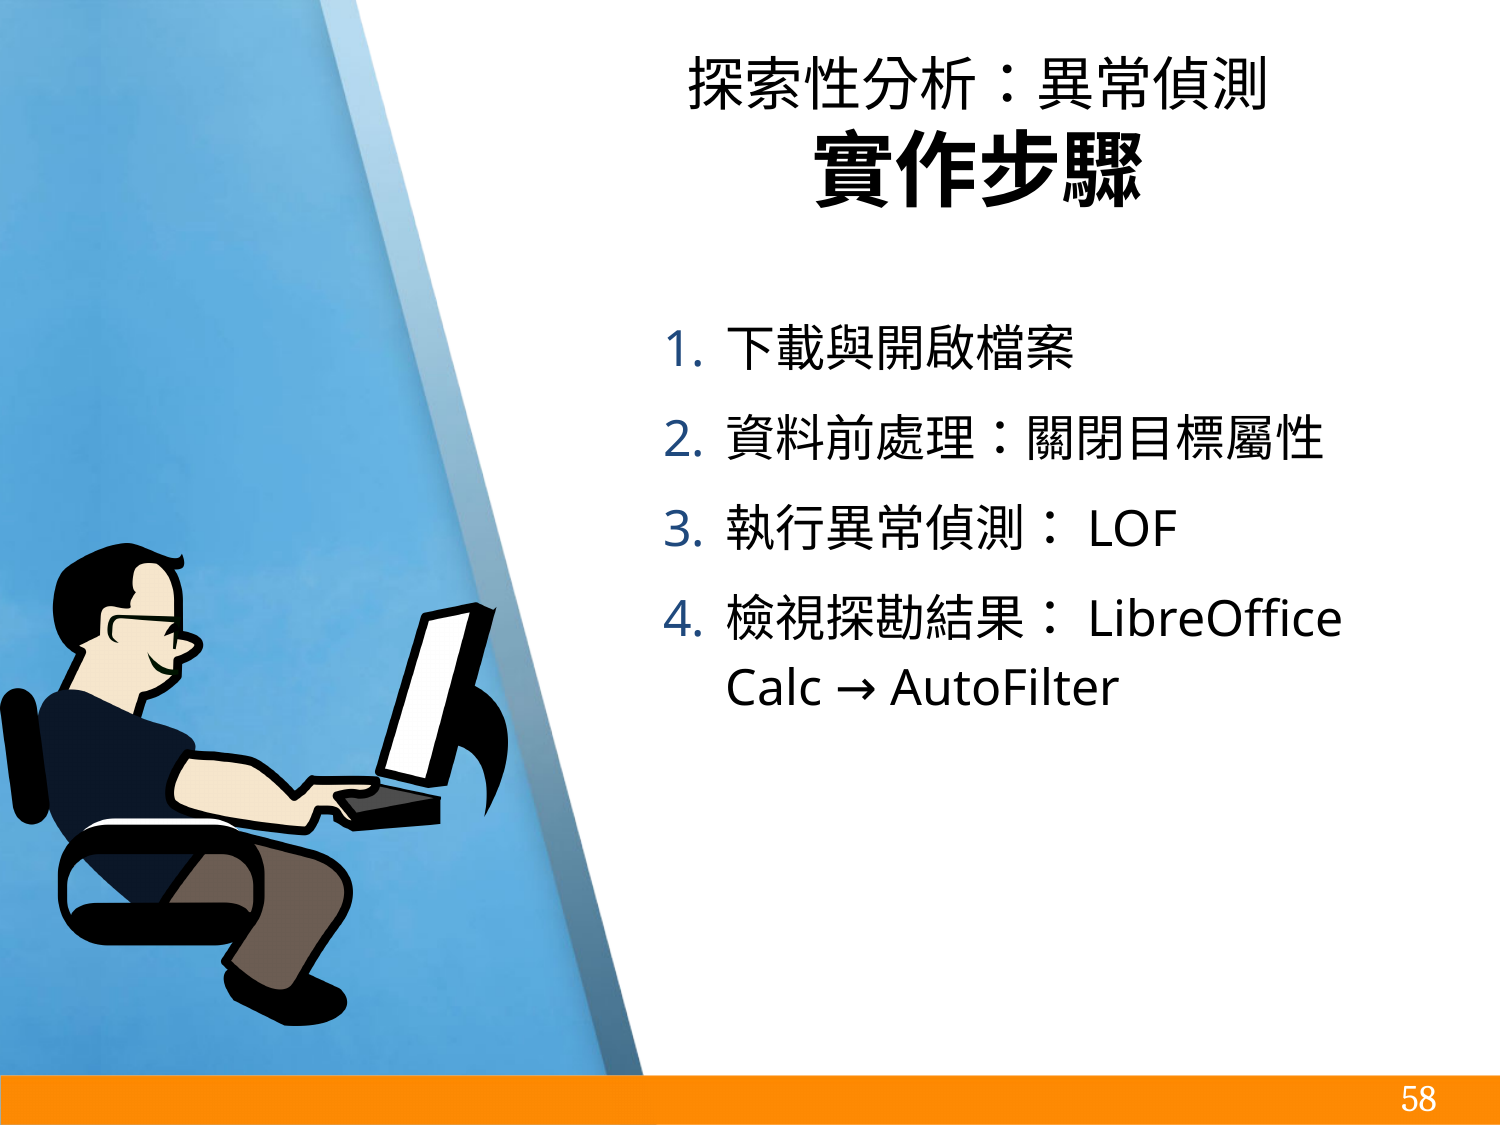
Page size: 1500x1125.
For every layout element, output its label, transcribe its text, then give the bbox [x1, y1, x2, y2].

list 下載與開啟檔案 資料前處理：關閉目標屬性 執行異常偵測：LOF 檢視探勘結果：LibreOffice Calc → AutoFilter [635, 292, 1422, 1066]
title 探索性分析：異常偵測 實作步驟 [534, 27, 1422, 232]
picture [0, 0, 862, 1075]
picture [1, 1076, 1500, 1124]
slide_number ‹#› [1350, 1074, 1488, 1118]
